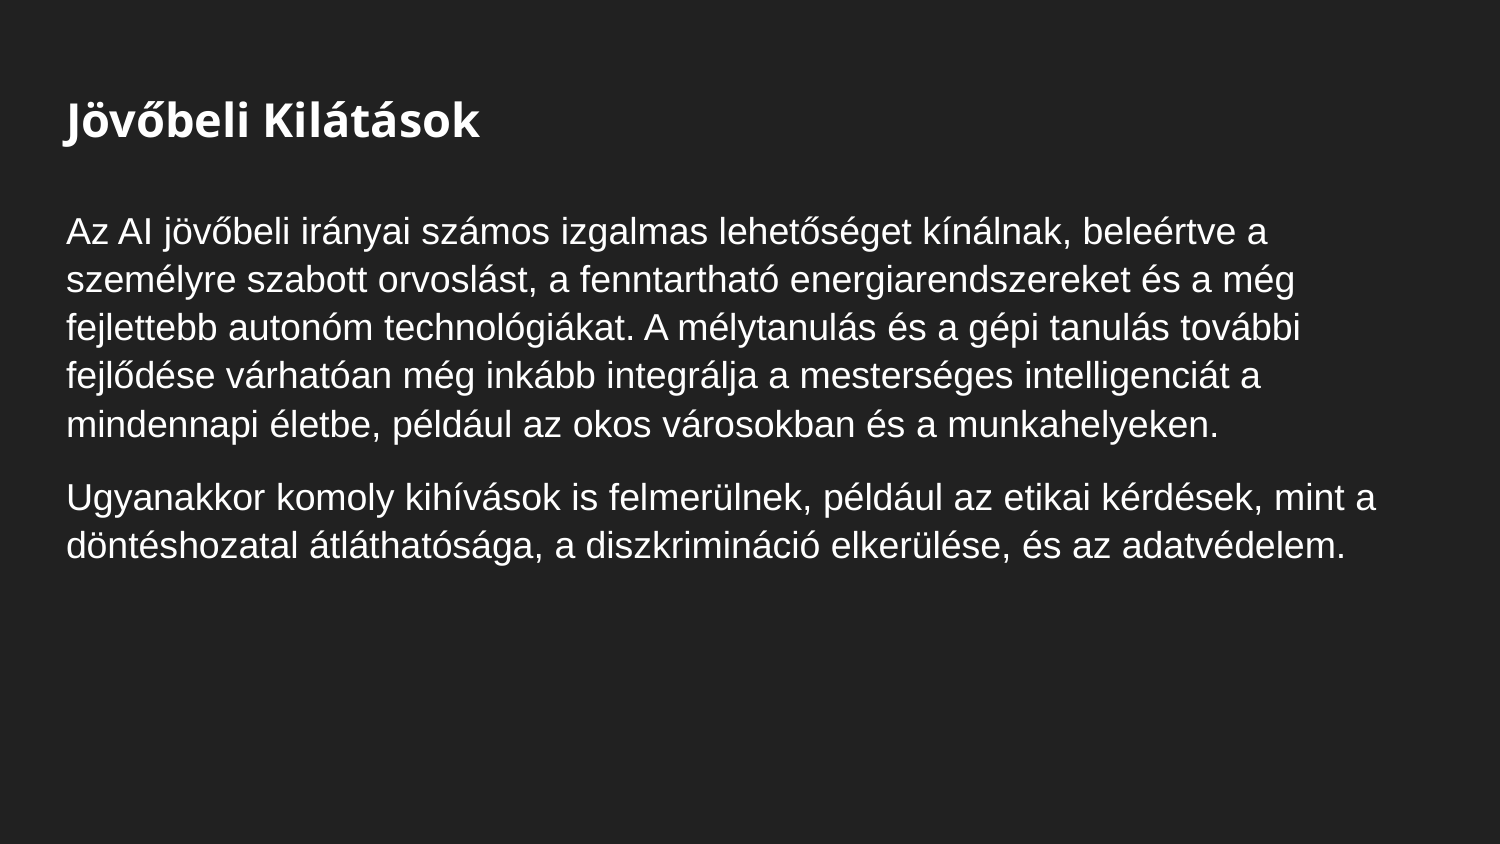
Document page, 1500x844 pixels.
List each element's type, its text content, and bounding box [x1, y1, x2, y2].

title Jövőbeli Kilátások [51, 72, 1449, 167]
list Az AI jövőbeli irányai számos izgalmas lehetőséget kínálnak, beleértve a személyre szabott orvoslást, a fenntartható energiarendszereket és a még fejlettebb autonóm technológiákat. A mélytanulás és a gépi tanulás további fejlődése várhatóan még inkább integrálja a mesterséges intelligenciát a mindennapi életbe, például az okos városokban és a munkahelyeken. Ugyanakkor komoly kihívások is felmerülnek, például az etikai kérdések, mint a döntéshozatal átláthatósága, a diszkrimináció elkerülése, és az adatvédelem. [51, 189, 1449, 750]
